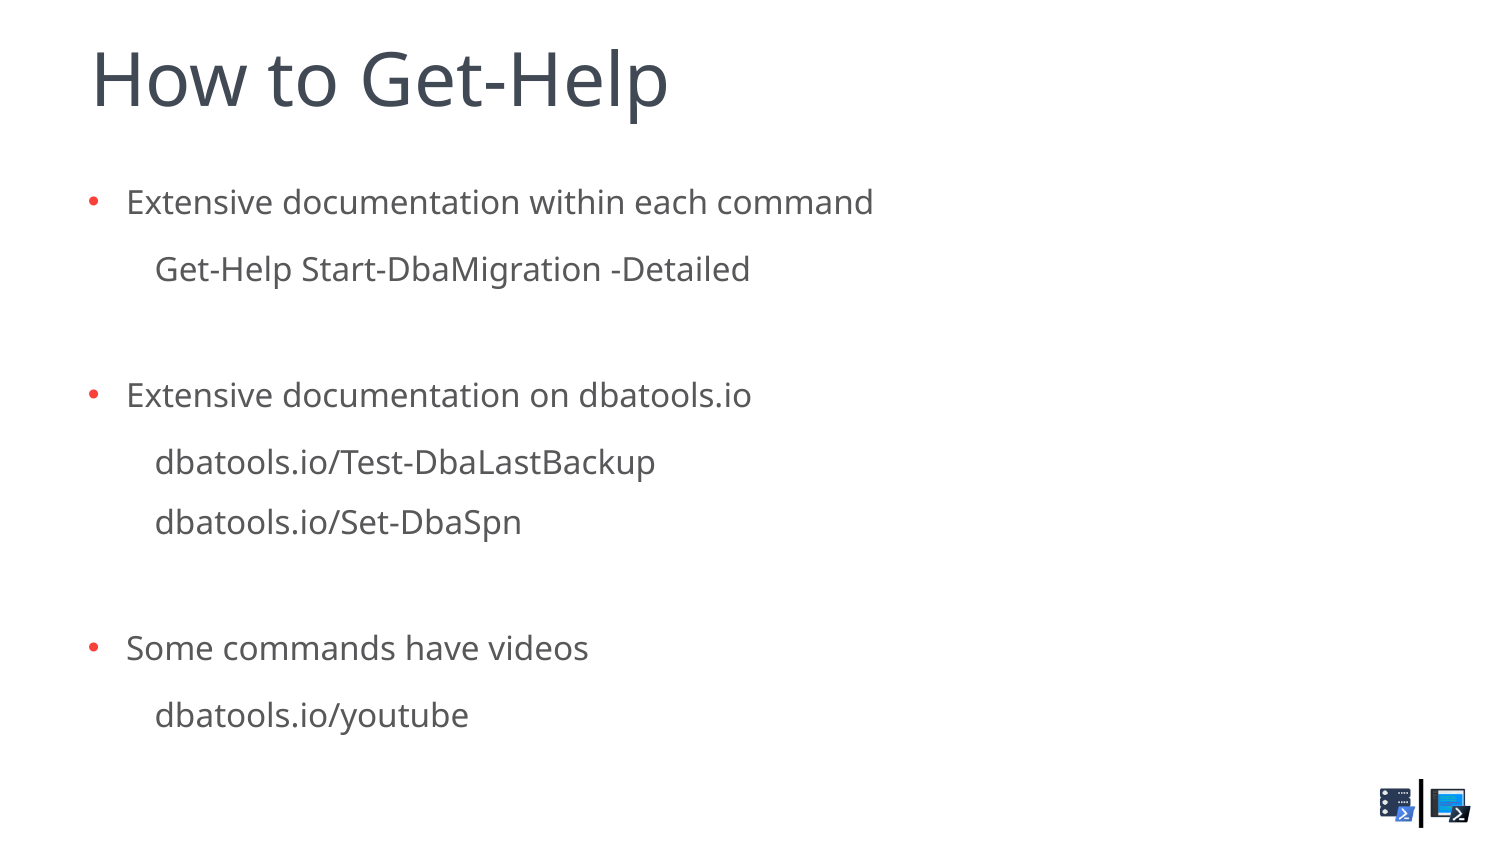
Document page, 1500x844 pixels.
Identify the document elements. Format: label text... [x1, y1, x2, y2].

picture [1379, 779, 1471, 828]
title How to Get-Help [75, 41, 1425, 142]
list Extensive documentation within each command Get-Help Start-DbaMigration -Detailed Extensive documentation on dbatools.io dbatools.io/Test-DbaLastBackup dbatools.io/Set-DbaSpn Some commands have videos dbatools.io/youtube [72, 153, 1467, 782]
